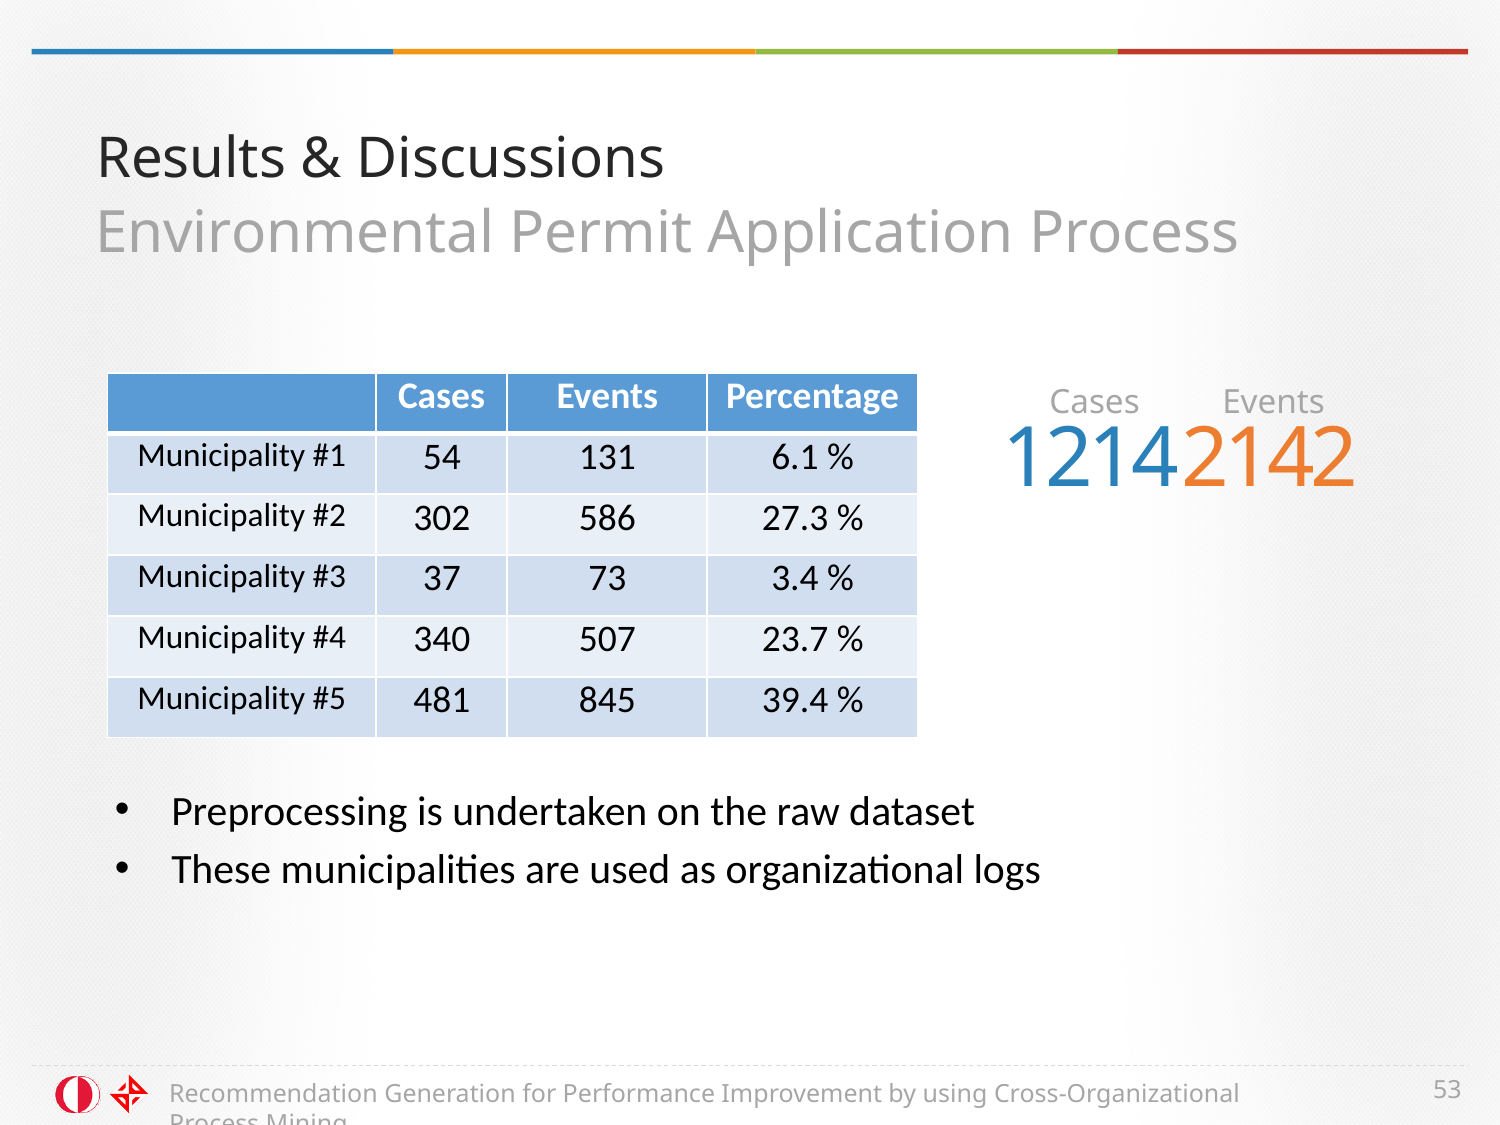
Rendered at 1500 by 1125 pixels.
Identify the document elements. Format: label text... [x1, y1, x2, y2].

table_cell 23.7 % [708, 617, 917, 676]
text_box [31, 1065, 1477, 1116]
table_header Percentage [708, 374, 917, 431]
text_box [31, 48, 1469, 55]
table_cell 481 [377, 678, 506, 737]
table_cell 54 [377, 436, 506, 493]
table_cell 6.1 % [708, 436, 917, 493]
table_cell Municipality #3 [108, 556, 375, 615]
table_cell 586 [508, 495, 706, 554]
picture [0, 0, 1500, 1125]
table_cell 37 [377, 556, 506, 615]
table_cell Municipality #2 [108, 495, 375, 554]
table_cell 507 [508, 617, 706, 676]
table_cell 39.4 % [708, 678, 917, 737]
table_cell Municipality #4 [108, 617, 375, 676]
text_box Results & Discussions [81, 114, 1500, 187]
table_cell Municipality #1 [108, 436, 375, 493]
table_cell 73 [508, 556, 706, 615]
picture [174, 1116, 181, 1123]
table_cell 27.3 % [708, 495, 917, 554]
table_cell 845 [508, 678, 706, 737]
table_header Cases [377, 374, 506, 431]
table_header Events [508, 374, 706, 431]
picture [272, 1116, 281, 1125]
table_cell 131 [508, 436, 706, 493]
picture [179, 1116, 267, 1125]
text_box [980, 372, 1381, 512]
table_cell Municipality #5 [108, 678, 375, 737]
table_cell 3.4 % [708, 556, 917, 615]
table_cell 302 [377, 495, 506, 554]
table_cell 340 [377, 617, 506, 676]
text_box Environmental Permit Application Process [80, 187, 1500, 272]
text_box Preprocessing is undertaken on the raw dataset These municipalities are used as organizational logs [103, 777, 1349, 1021]
table_header [108, 374, 375, 431]
